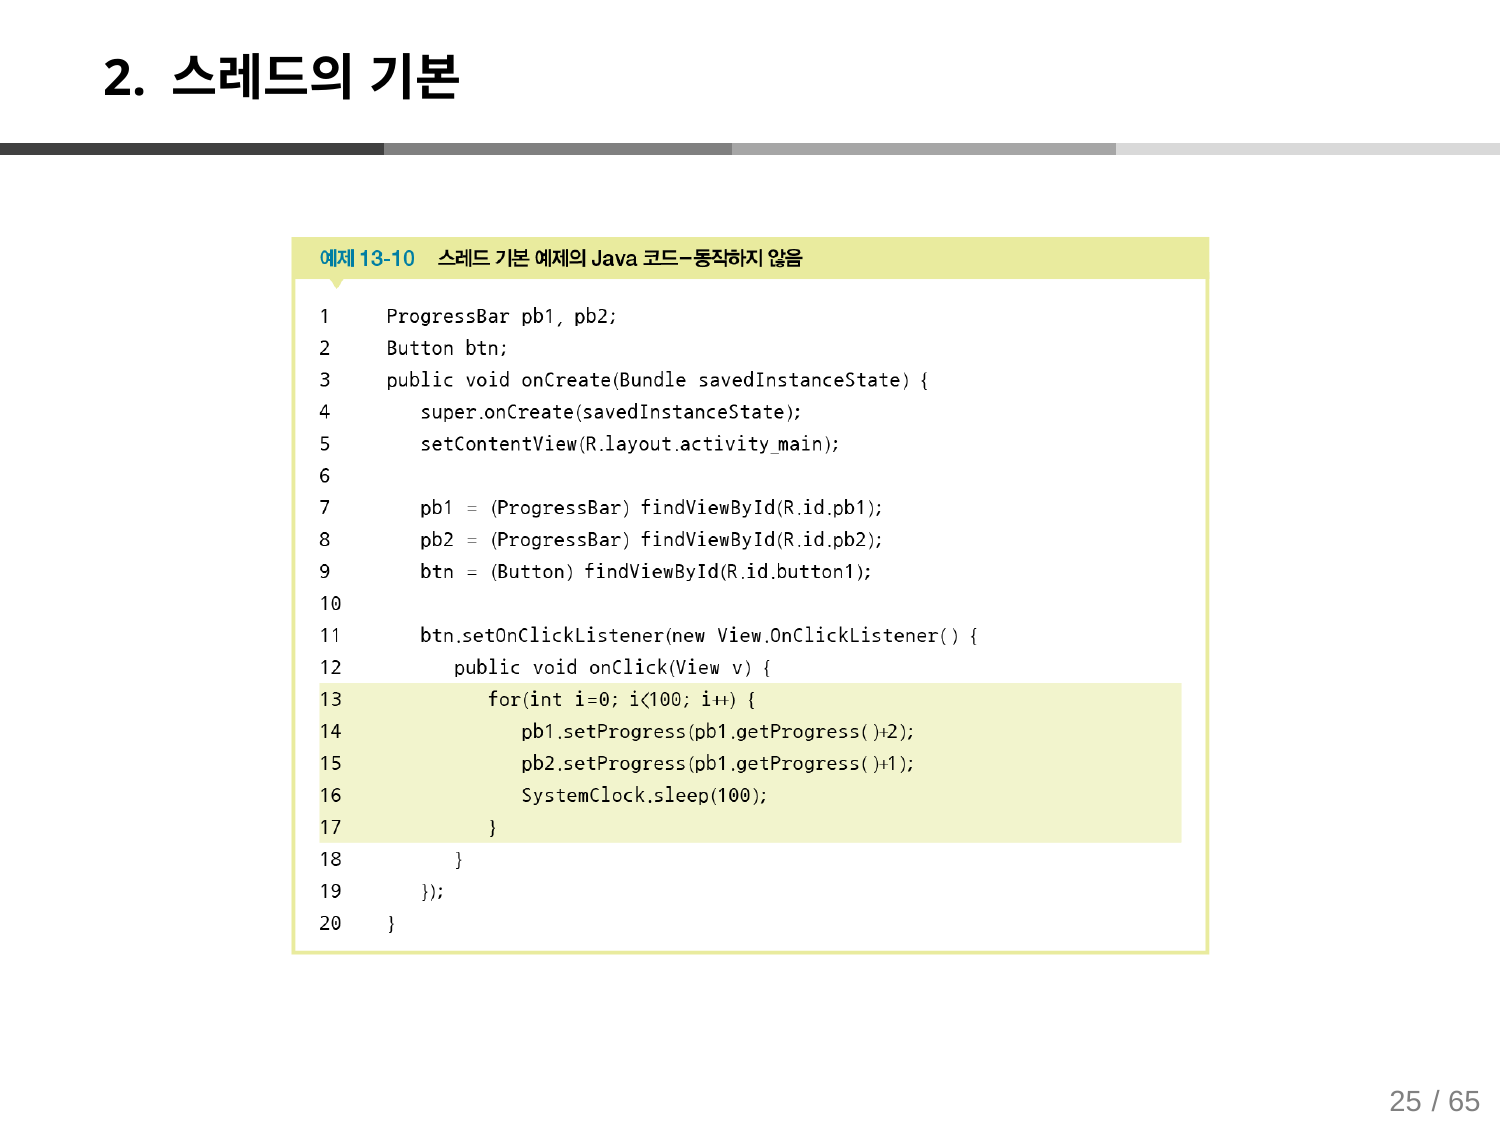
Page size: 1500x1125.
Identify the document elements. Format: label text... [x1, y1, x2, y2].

title 2. 스레드의 기본 [88, 30, 1211, 121]
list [284, 228, 1216, 962]
